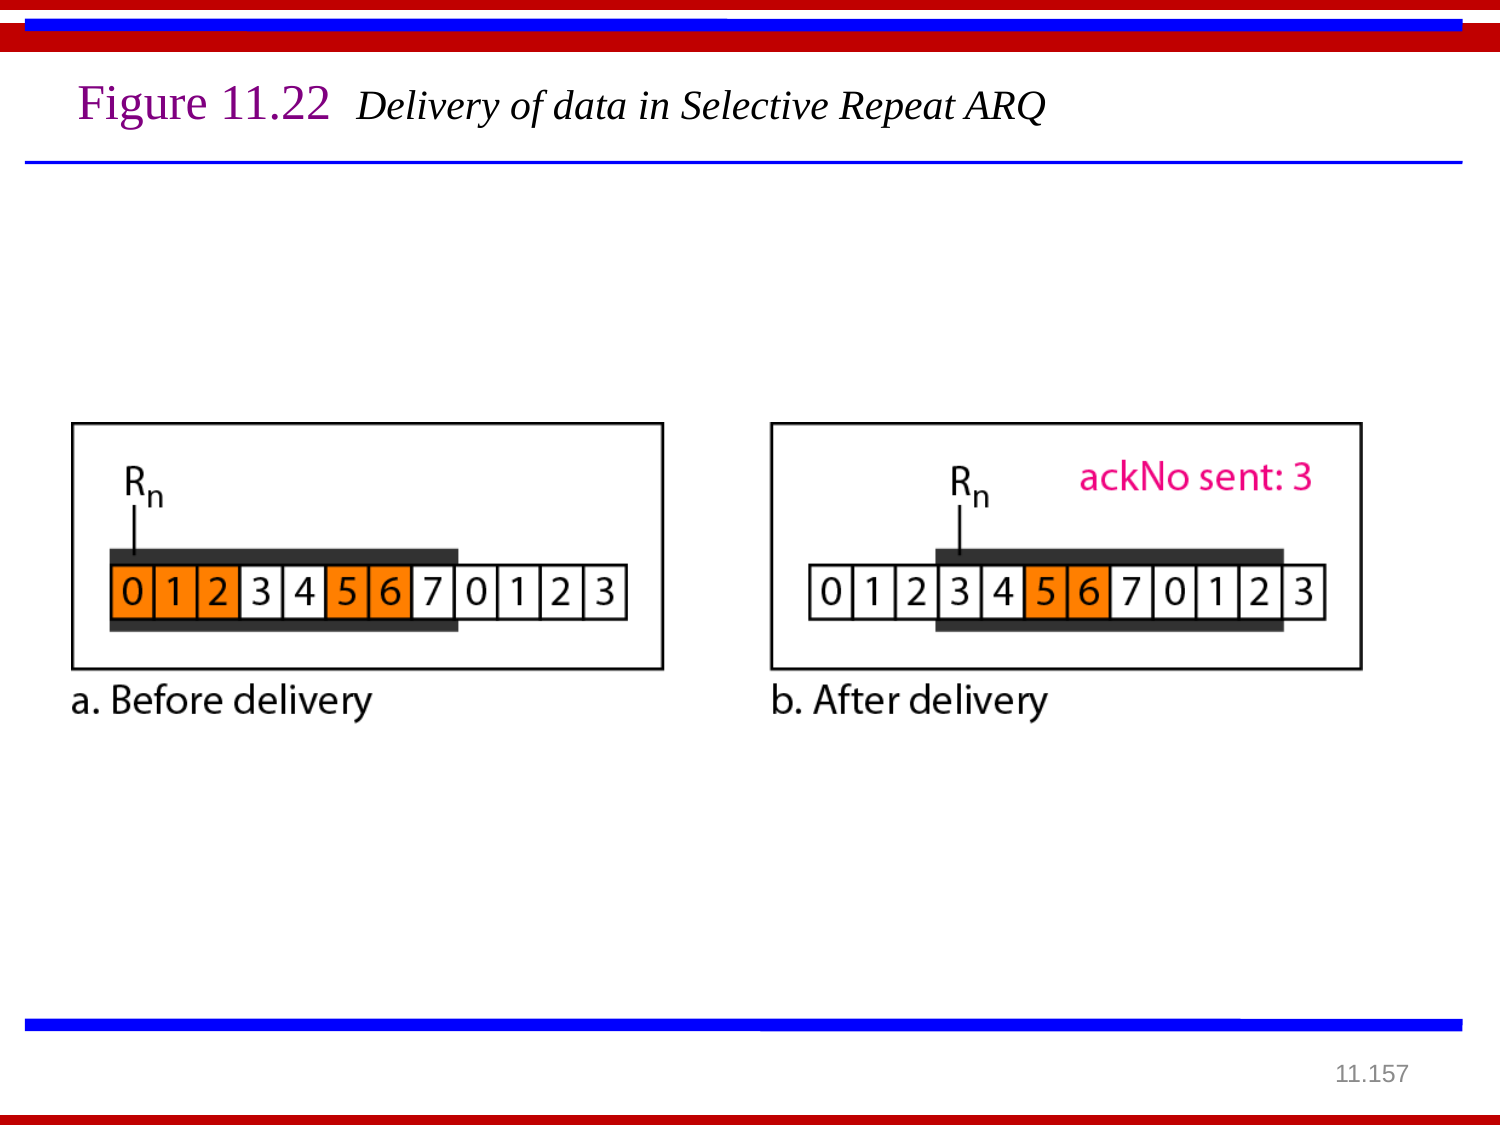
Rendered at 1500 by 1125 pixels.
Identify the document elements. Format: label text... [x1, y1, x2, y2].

picture [71, 422, 1363, 726]
text_box Figure 11.22 Delivery of data in Selective Repeat ARQ [62, 62, 1062, 138]
slide_number 11.157 [1074, 1042, 1425, 1103]
